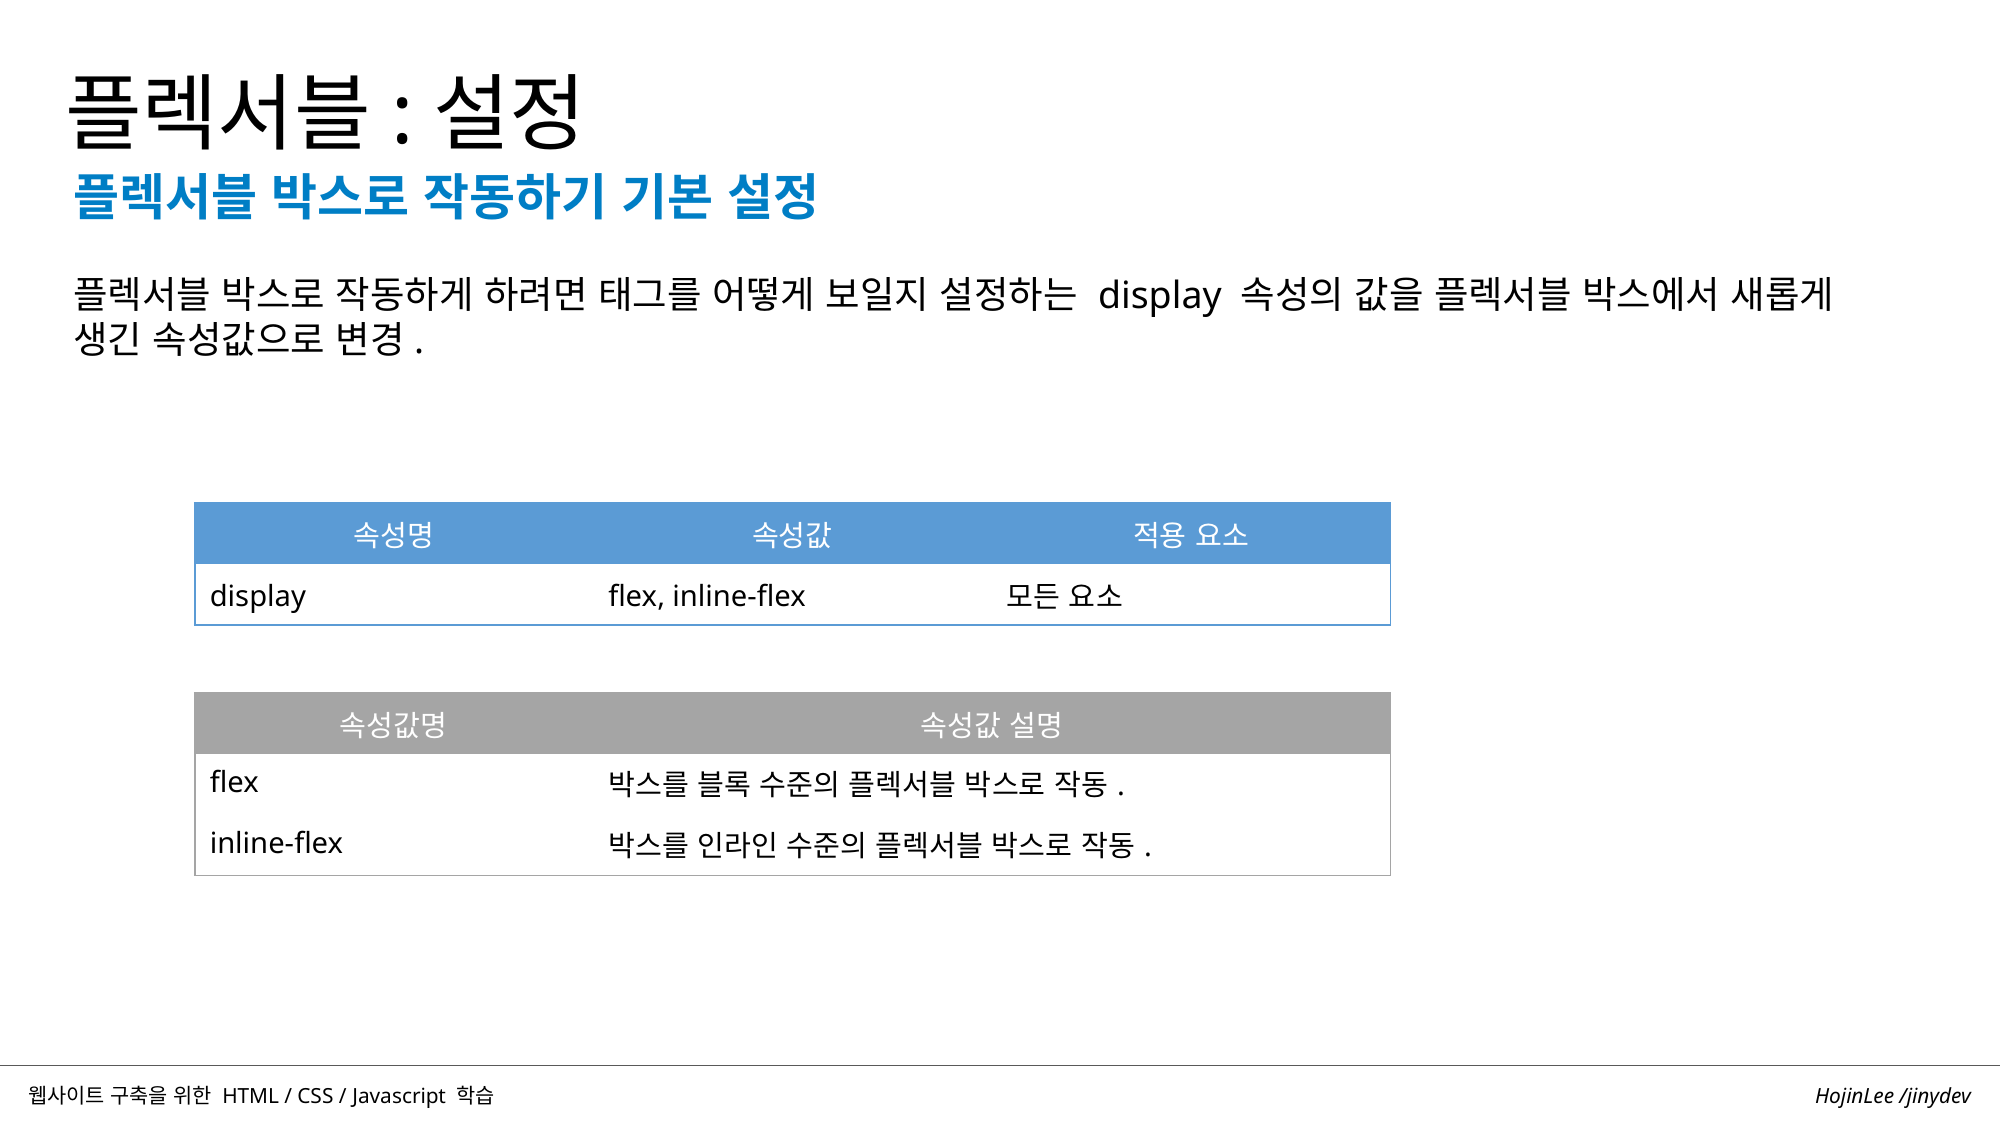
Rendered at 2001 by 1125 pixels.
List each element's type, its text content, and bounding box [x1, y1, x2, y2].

table_cell 박스를 인라인 수준의 플렉서블 박스로 작동. [593, 815, 1390, 875]
text_box 웹사이트 구축을 위한 HTML / CSS / Javascript 학습 [14, 1074, 647, 1115]
text_box 플렉서블 박스로 작동하게 하려면 태그를 어떻게 보일지 설정하는 display 속성의 값을 플렉서블 박스에서 새롭게 생긴 속성값으로 변경. [58, 263, 1904, 369]
table_cell display [196, 564, 593, 624]
table_cell flex, inline-flex [593, 564, 992, 624]
table_header 적용 요소 [992, 504, 1390, 564]
table_header 속성값 [593, 504, 992, 564]
table_cell 모든 요소 [992, 564, 1390, 624]
text_box HojinLee /jinydev [1522, 1074, 1986, 1115]
table_cell 박스를 블록 수준의 플렉서블 박스로 작동. [593, 754, 1390, 815]
table_header 속성값 설명 [593, 694, 1390, 754]
table_header 속성값명 [196, 694, 593, 754]
table_header 속성명 [196, 504, 593, 564]
table_cell flex [196, 754, 593, 815]
table_cell inline-flex [196, 815, 593, 875]
text_box 플렉서블:설정 [50, 52, 1051, 168]
text_box 플렉서블 박스로 작동하기 기본 설정 [58, 157, 1059, 233]
